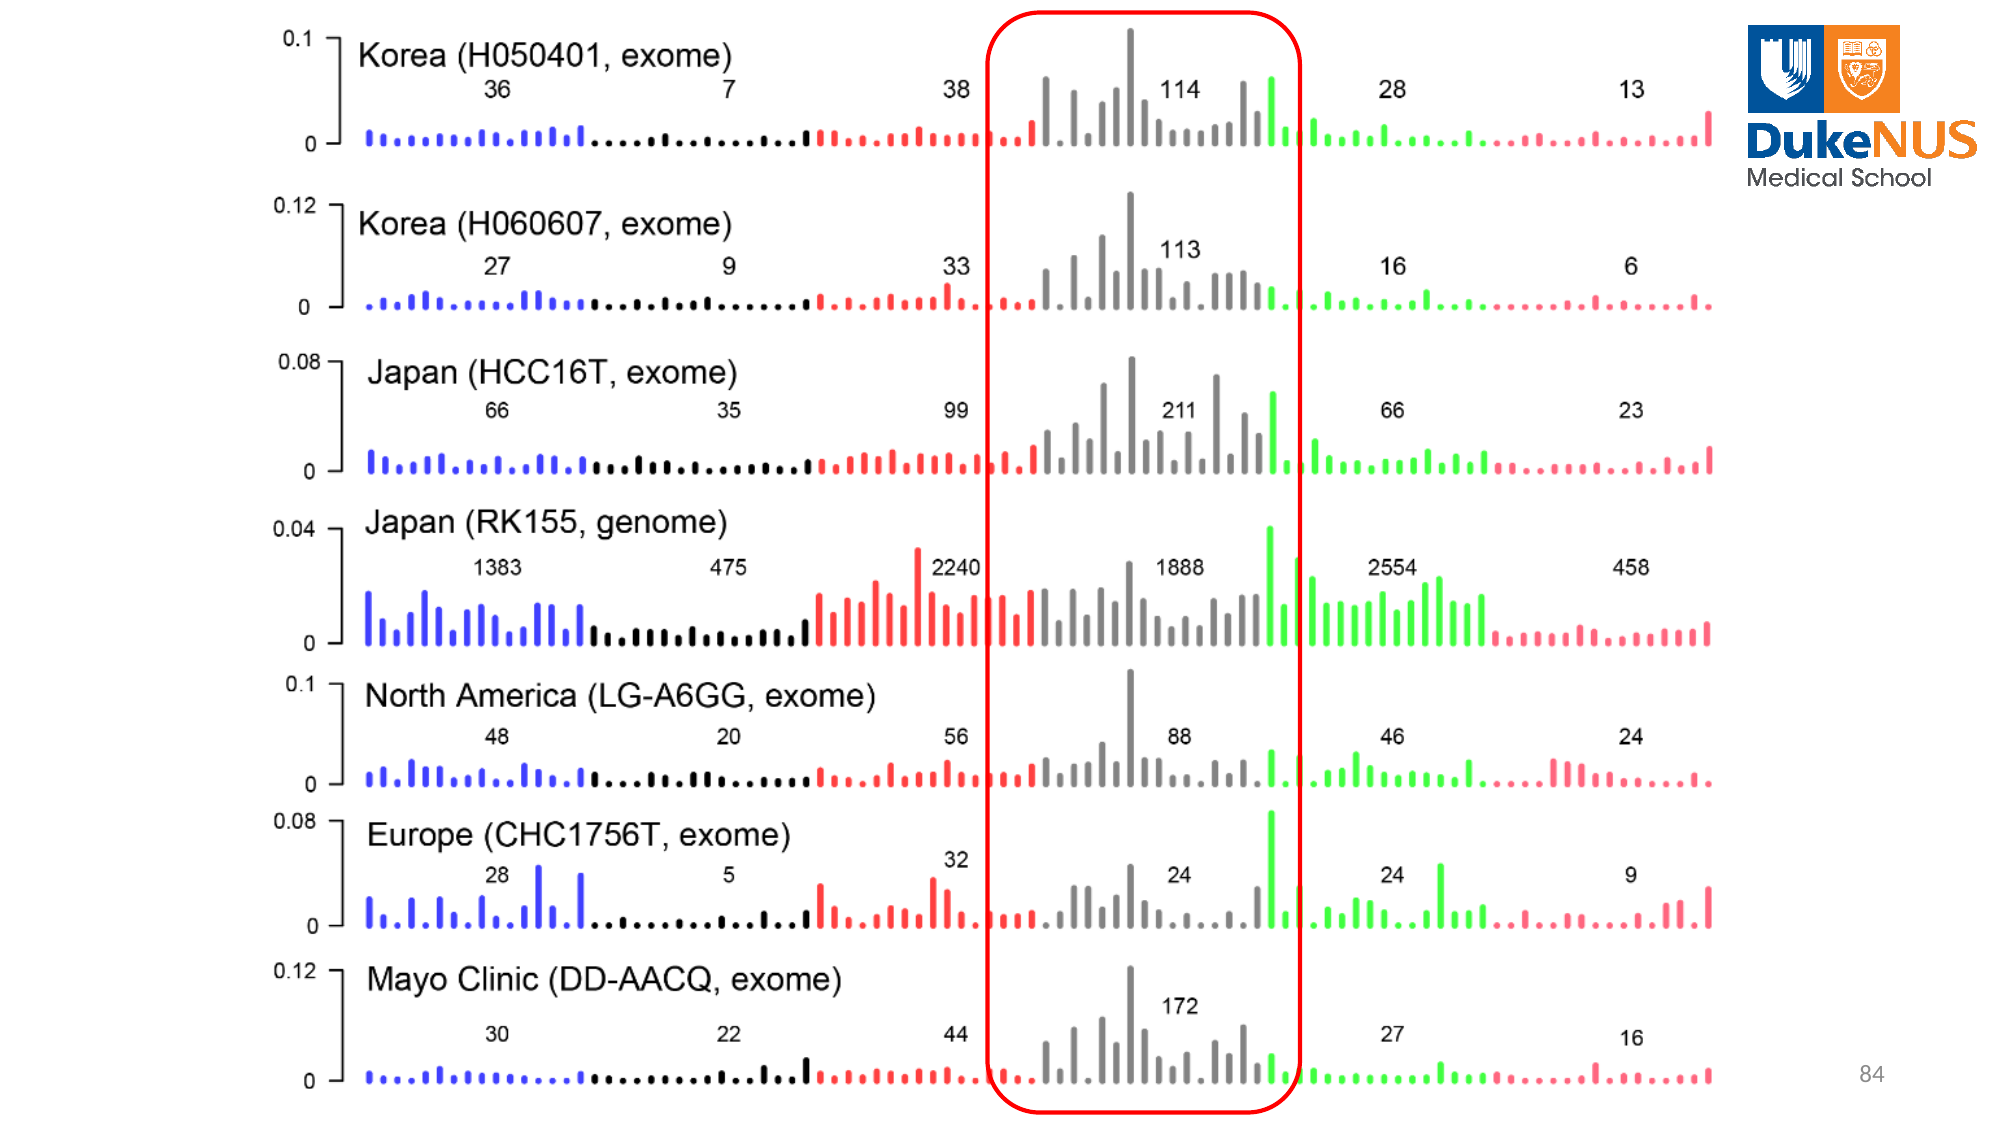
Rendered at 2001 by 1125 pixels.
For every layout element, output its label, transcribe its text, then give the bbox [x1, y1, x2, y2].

text_box [999, 1097, 1288, 1115]
slide_number 84 [1433, 1042, 1900, 1103]
picture [1737, 12, 1978, 189]
picture [237, 12, 1713, 1089]
